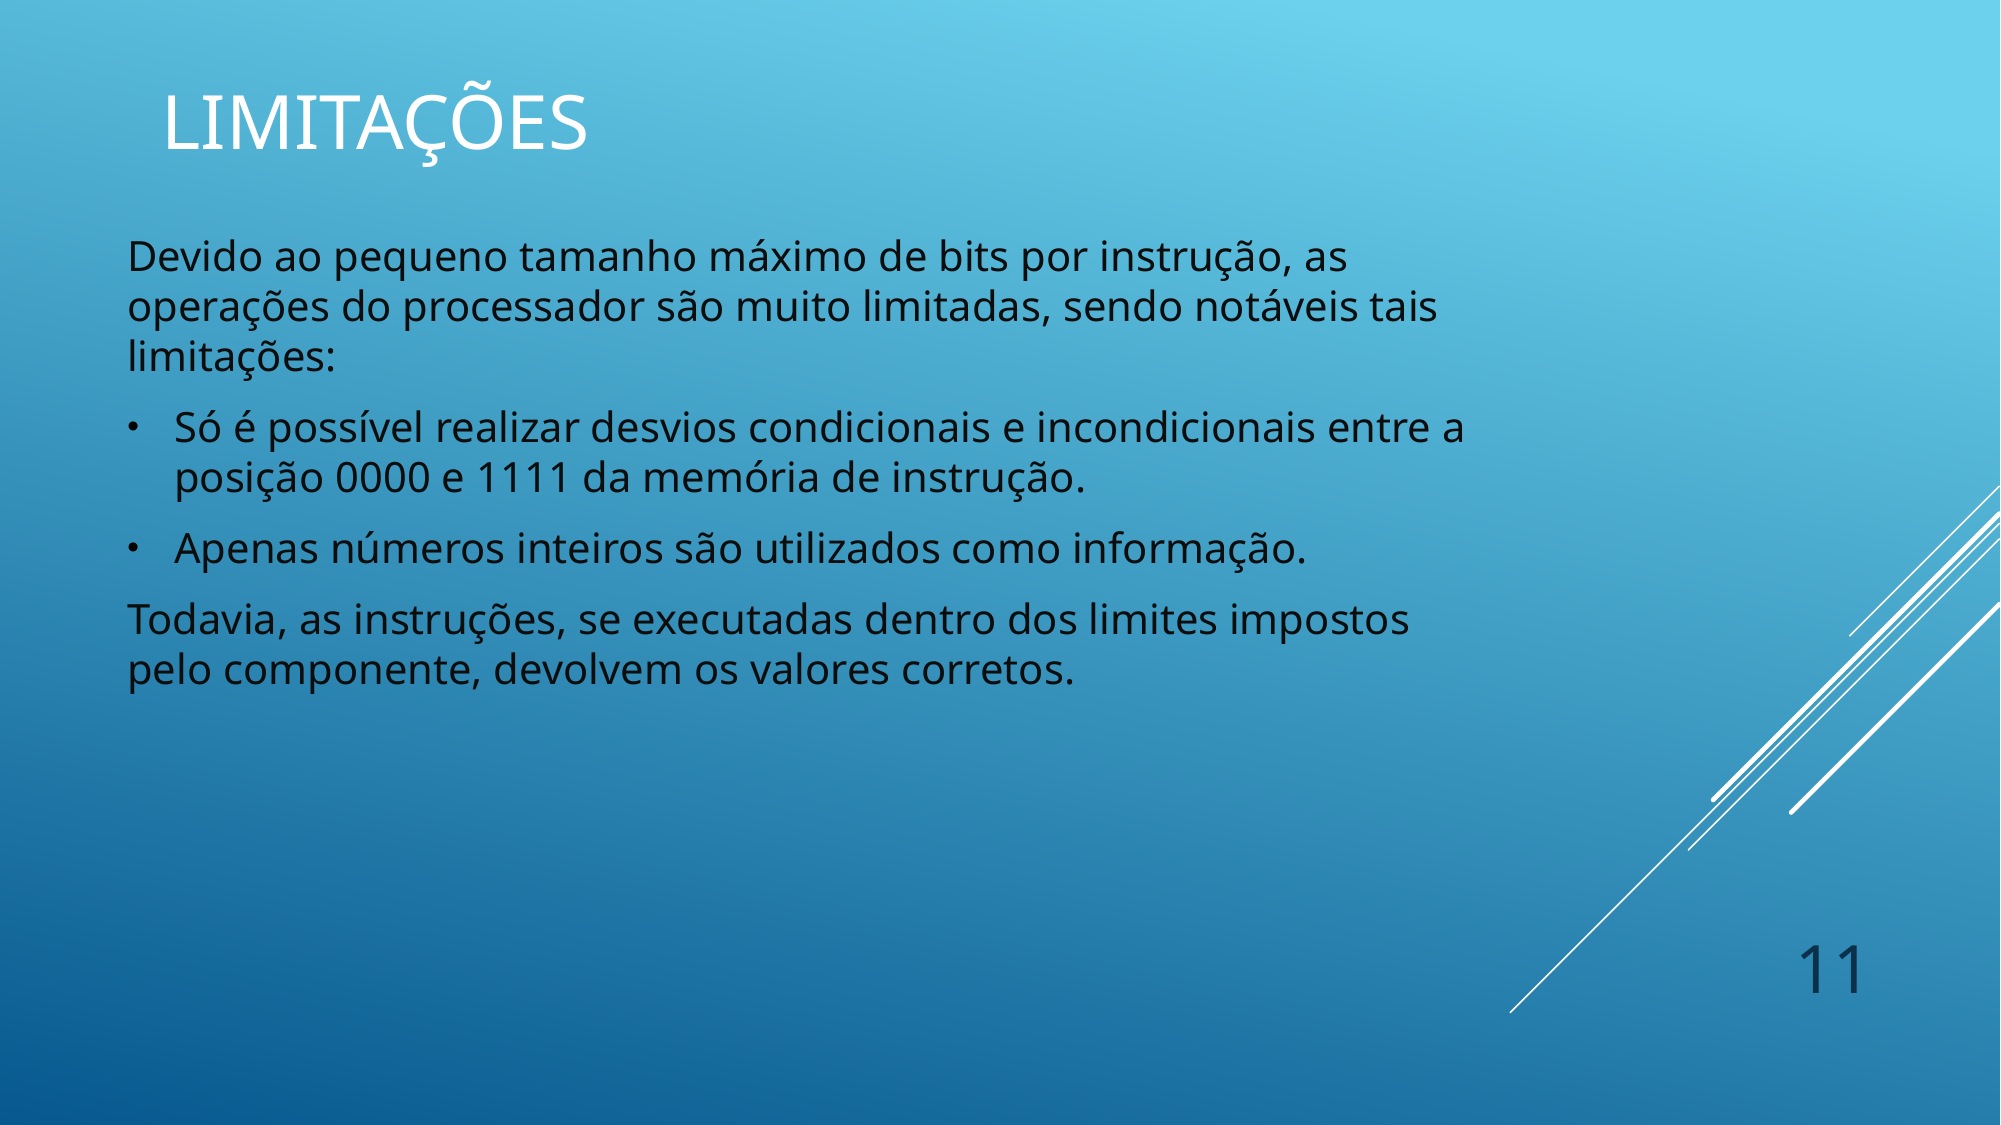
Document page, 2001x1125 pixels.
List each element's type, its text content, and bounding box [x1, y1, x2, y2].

slide_number 11 [1700, 915, 1888, 1025]
title Limitações [146, 30, 624, 172]
list Devido ao pequeno tamanho máximo de bits por instrução, as operações do processador são muito limitadas, sendo notáveis tais limitações: Só é possível realizar desvios condicionais e incondicionais entre a posição 0000 e 1111 da memória de instrução. Apenas números inteiros são utilizados como informação. Todavia, as instruções, se executadas dentro dos limites impostos pelo componente, devolvem os valores corretos. [112, 222, 1513, 996]
